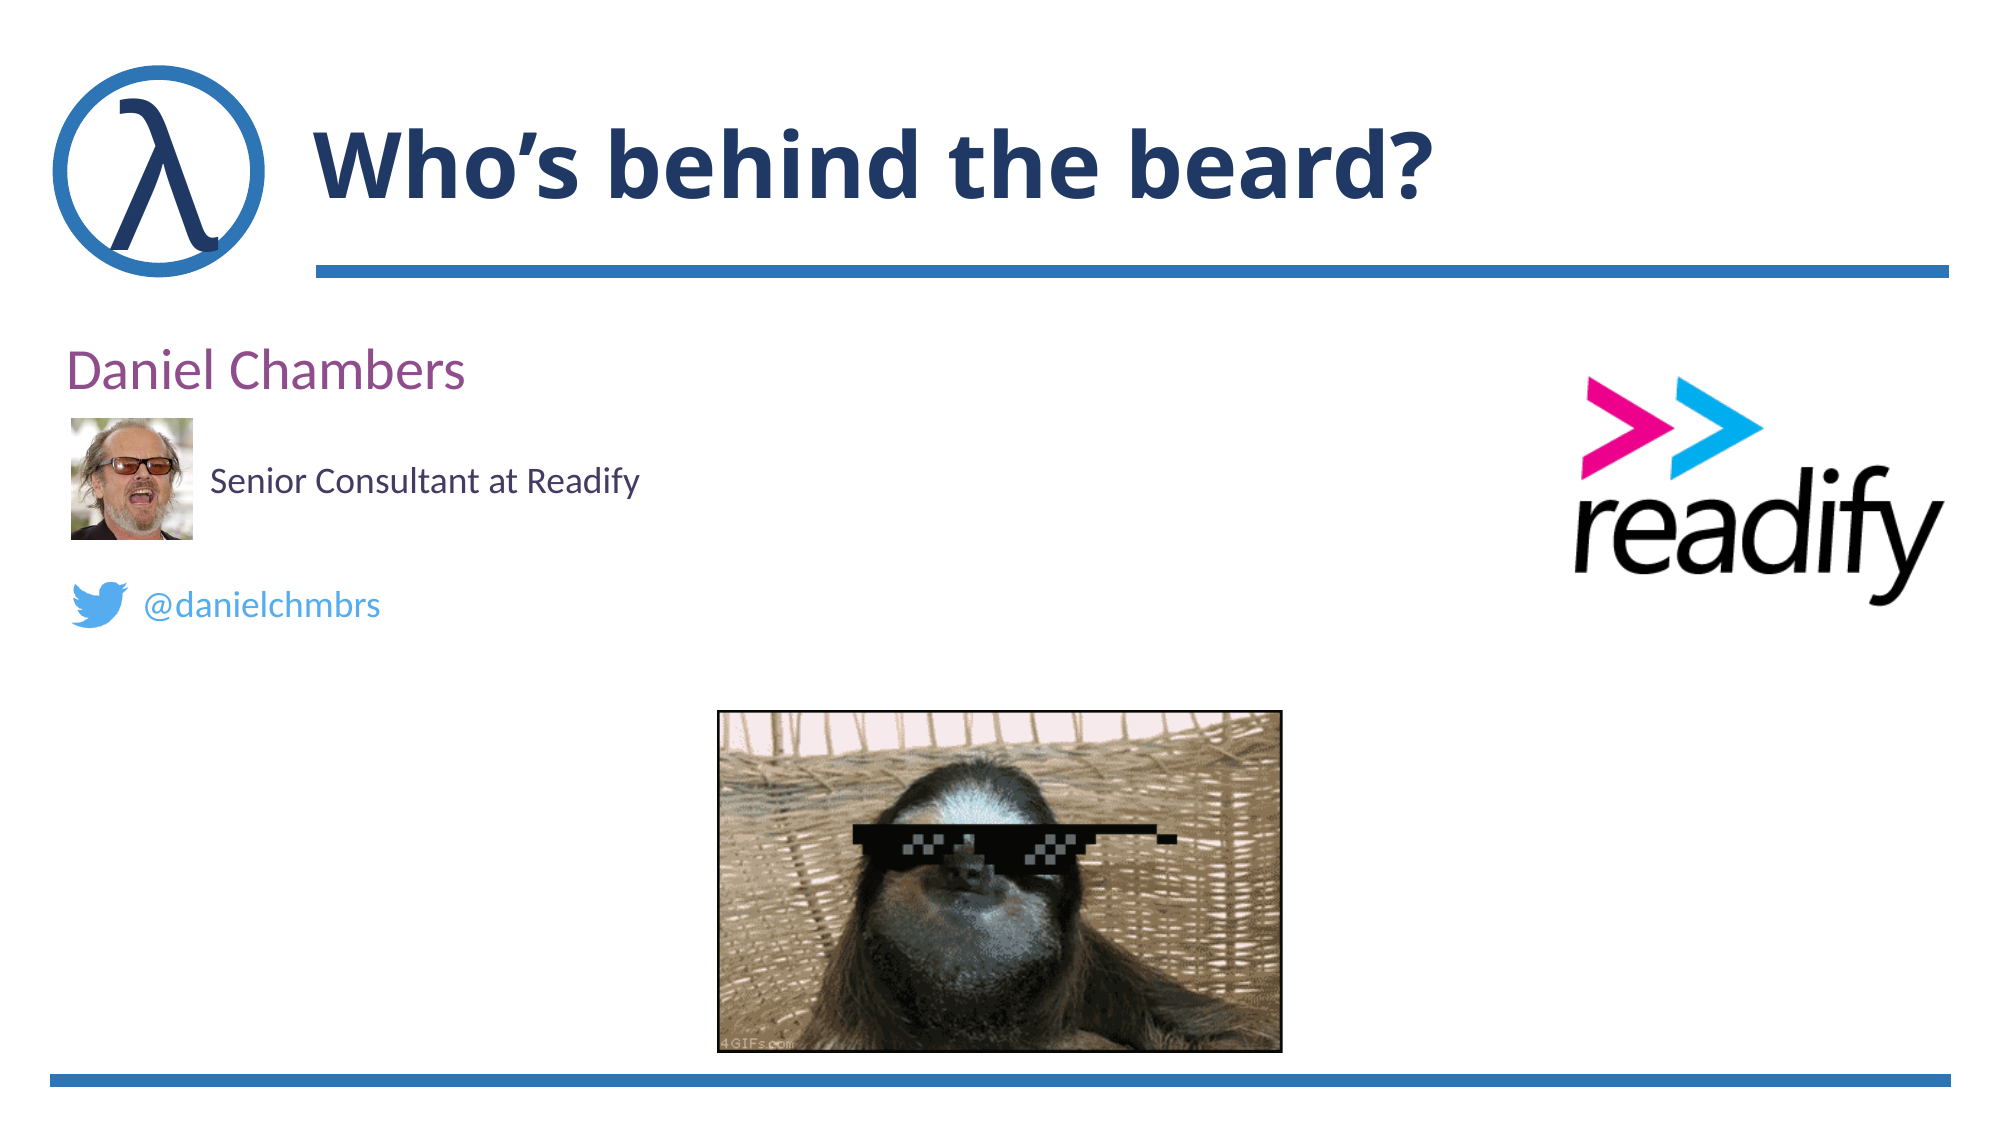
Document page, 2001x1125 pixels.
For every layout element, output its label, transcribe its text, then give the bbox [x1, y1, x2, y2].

list Daniel Chambers [51, 332, 1949, 1073]
picture [1501, 301, 2000, 680]
picture [71, 418, 193, 540]
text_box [71, 572, 398, 633]
title Who’s behind the beard? [298, 59, 1949, 278]
text_box Senior Consultant at Readify [195, 448, 656, 509]
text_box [717, 710, 1283, 1053]
